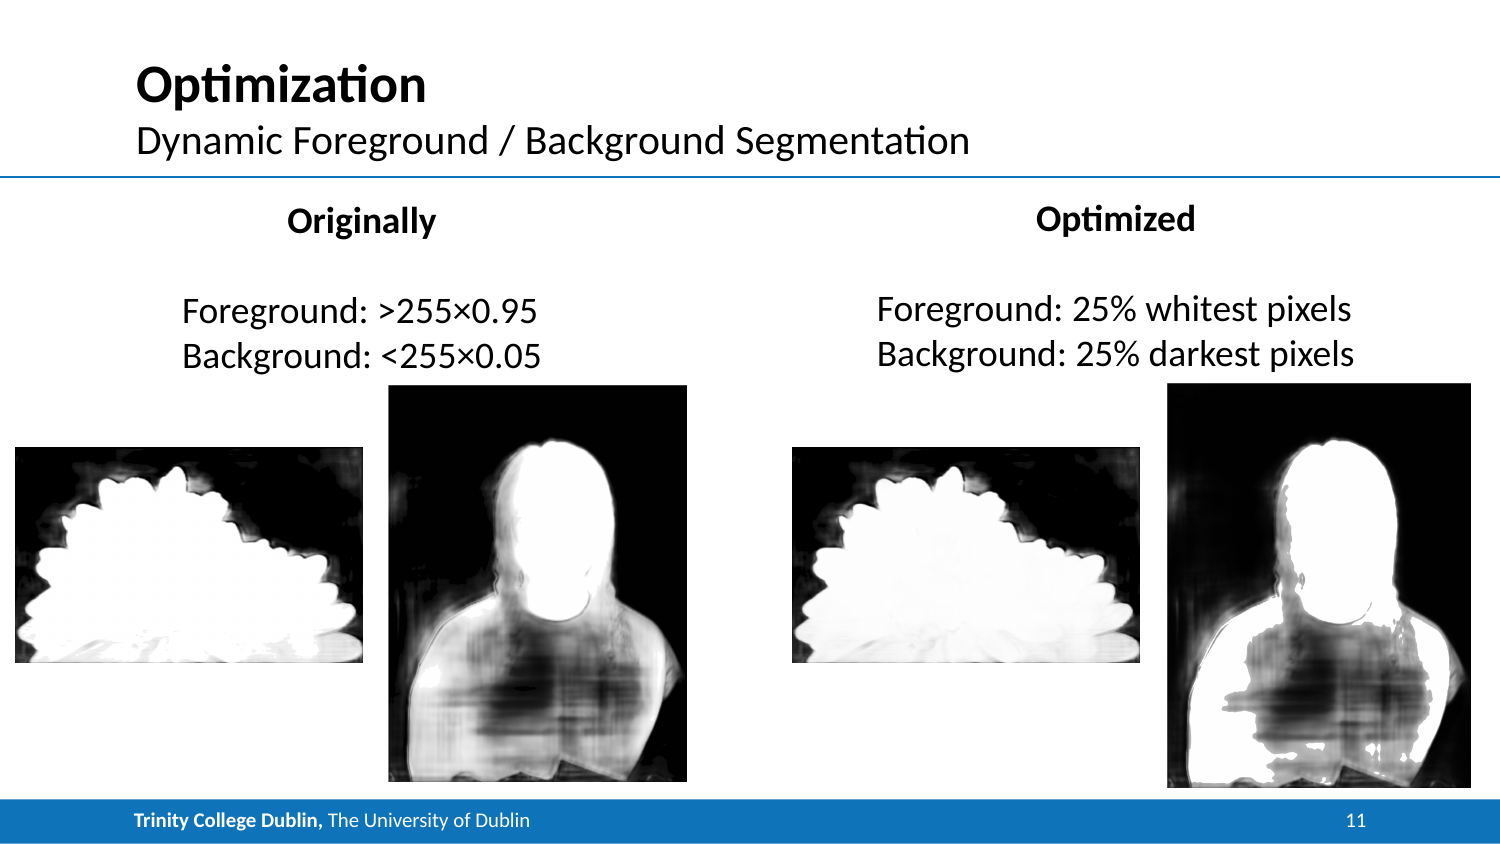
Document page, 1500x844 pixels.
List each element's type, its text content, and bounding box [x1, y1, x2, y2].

text_box Optimized Foreground: 25% whitest pixels Background: 25% darkest pixels [862, 186, 1371, 382]
picture [15, 386, 737, 781]
title Optimization [135, 44, 1367, 112]
text_box Originally Foreground: >255×0.95 Background: <255×0.05 [167, 188, 558, 383]
list Dynamic Foreground / Background Segmentation [135, 112, 1367, 147]
slide_number 11 [1318, 800, 1367, 833]
picture [792, 384, 1500, 787]
